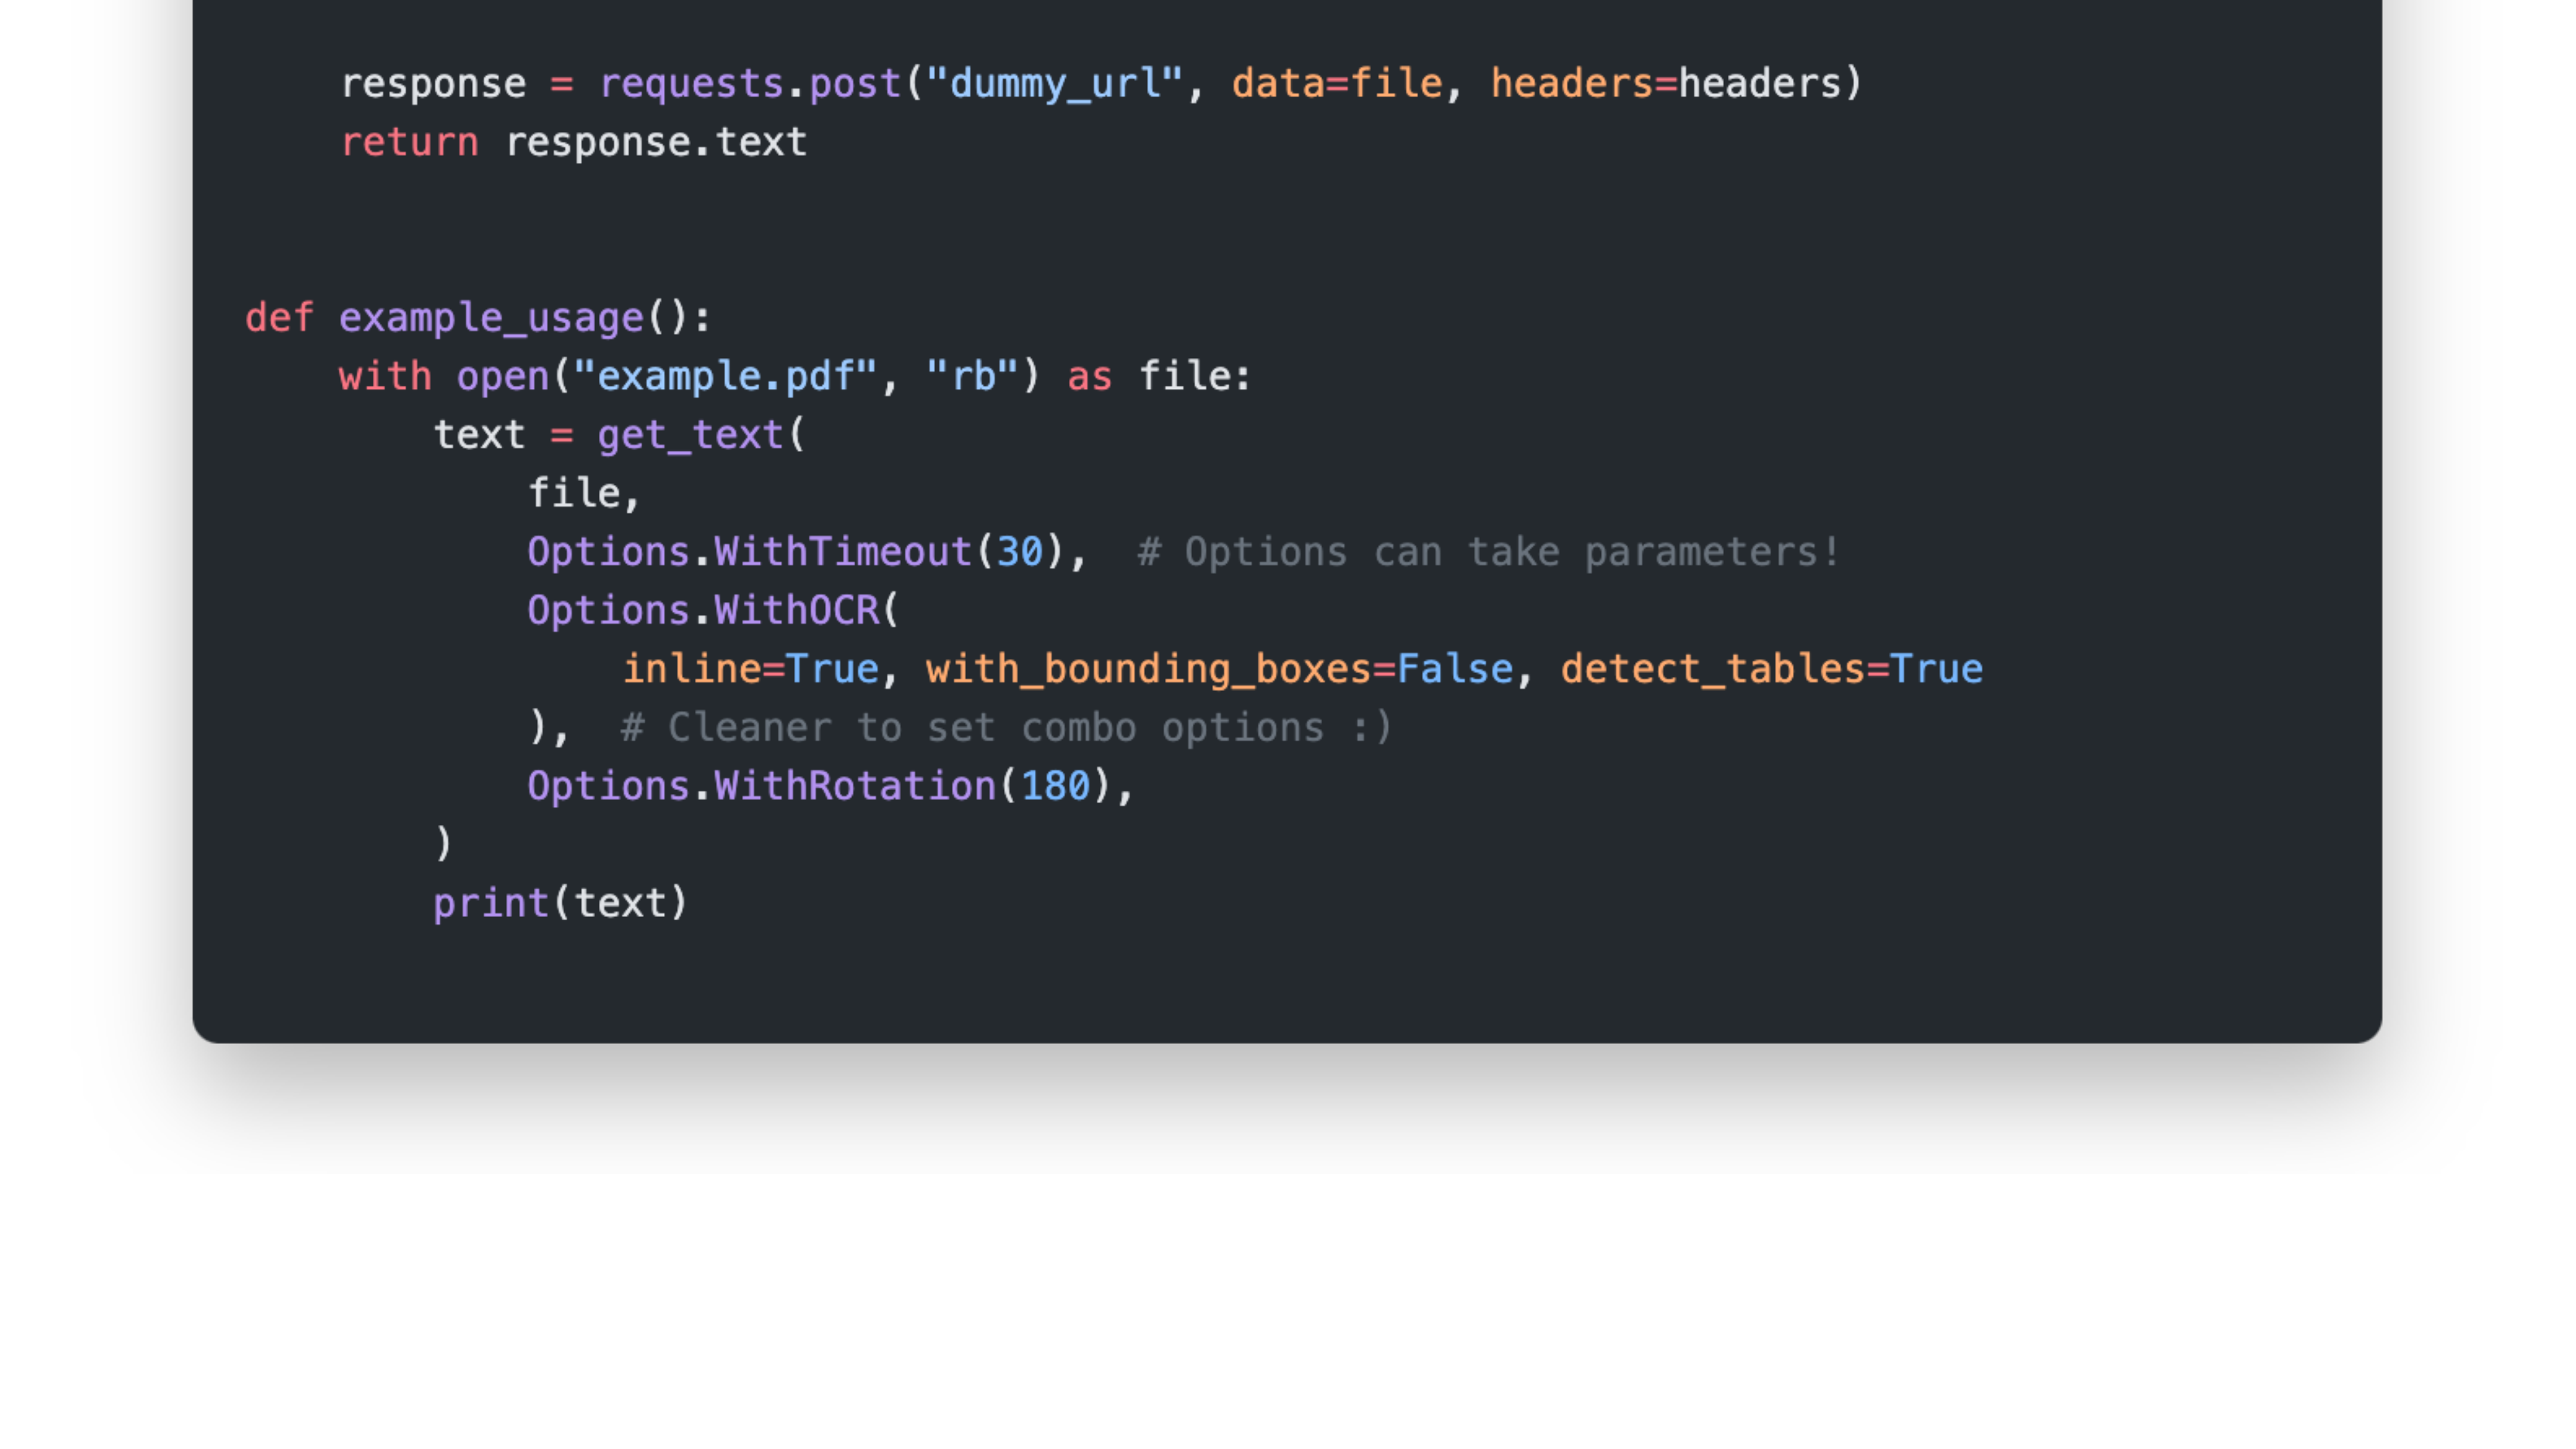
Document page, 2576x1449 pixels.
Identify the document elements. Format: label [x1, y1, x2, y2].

picture [62, 0, 2513, 1175]
